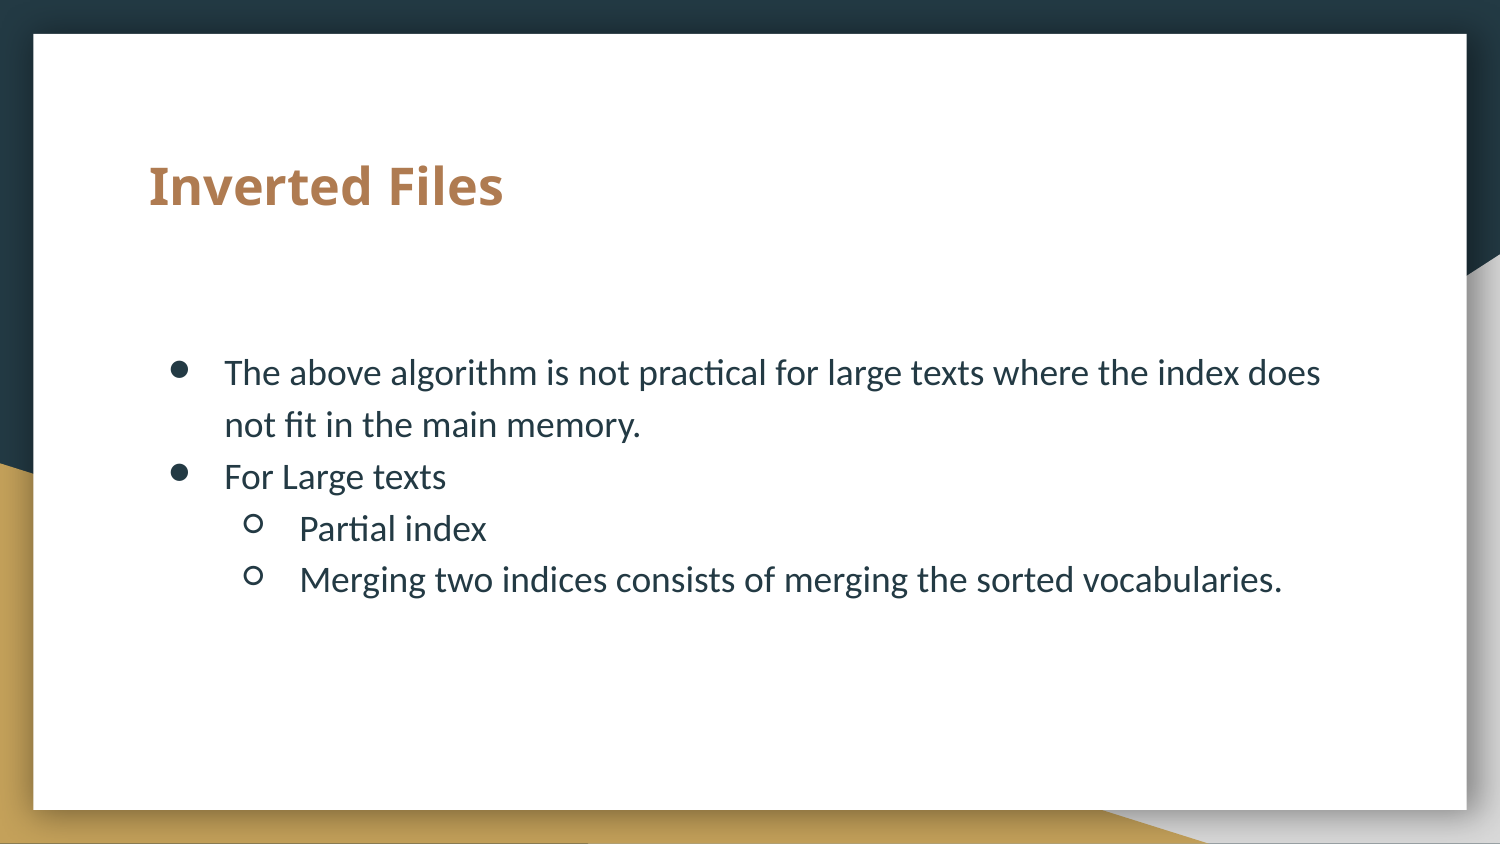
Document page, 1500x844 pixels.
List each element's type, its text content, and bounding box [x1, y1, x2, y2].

list The above algorithm is not practical for large texts where the index does not fit in the main memory. For Large texts Partial index Merging two indices consists of merging the sorted vocabularies. [134, 326, 1366, 729]
title Inverted Files [134, 138, 1366, 296]
